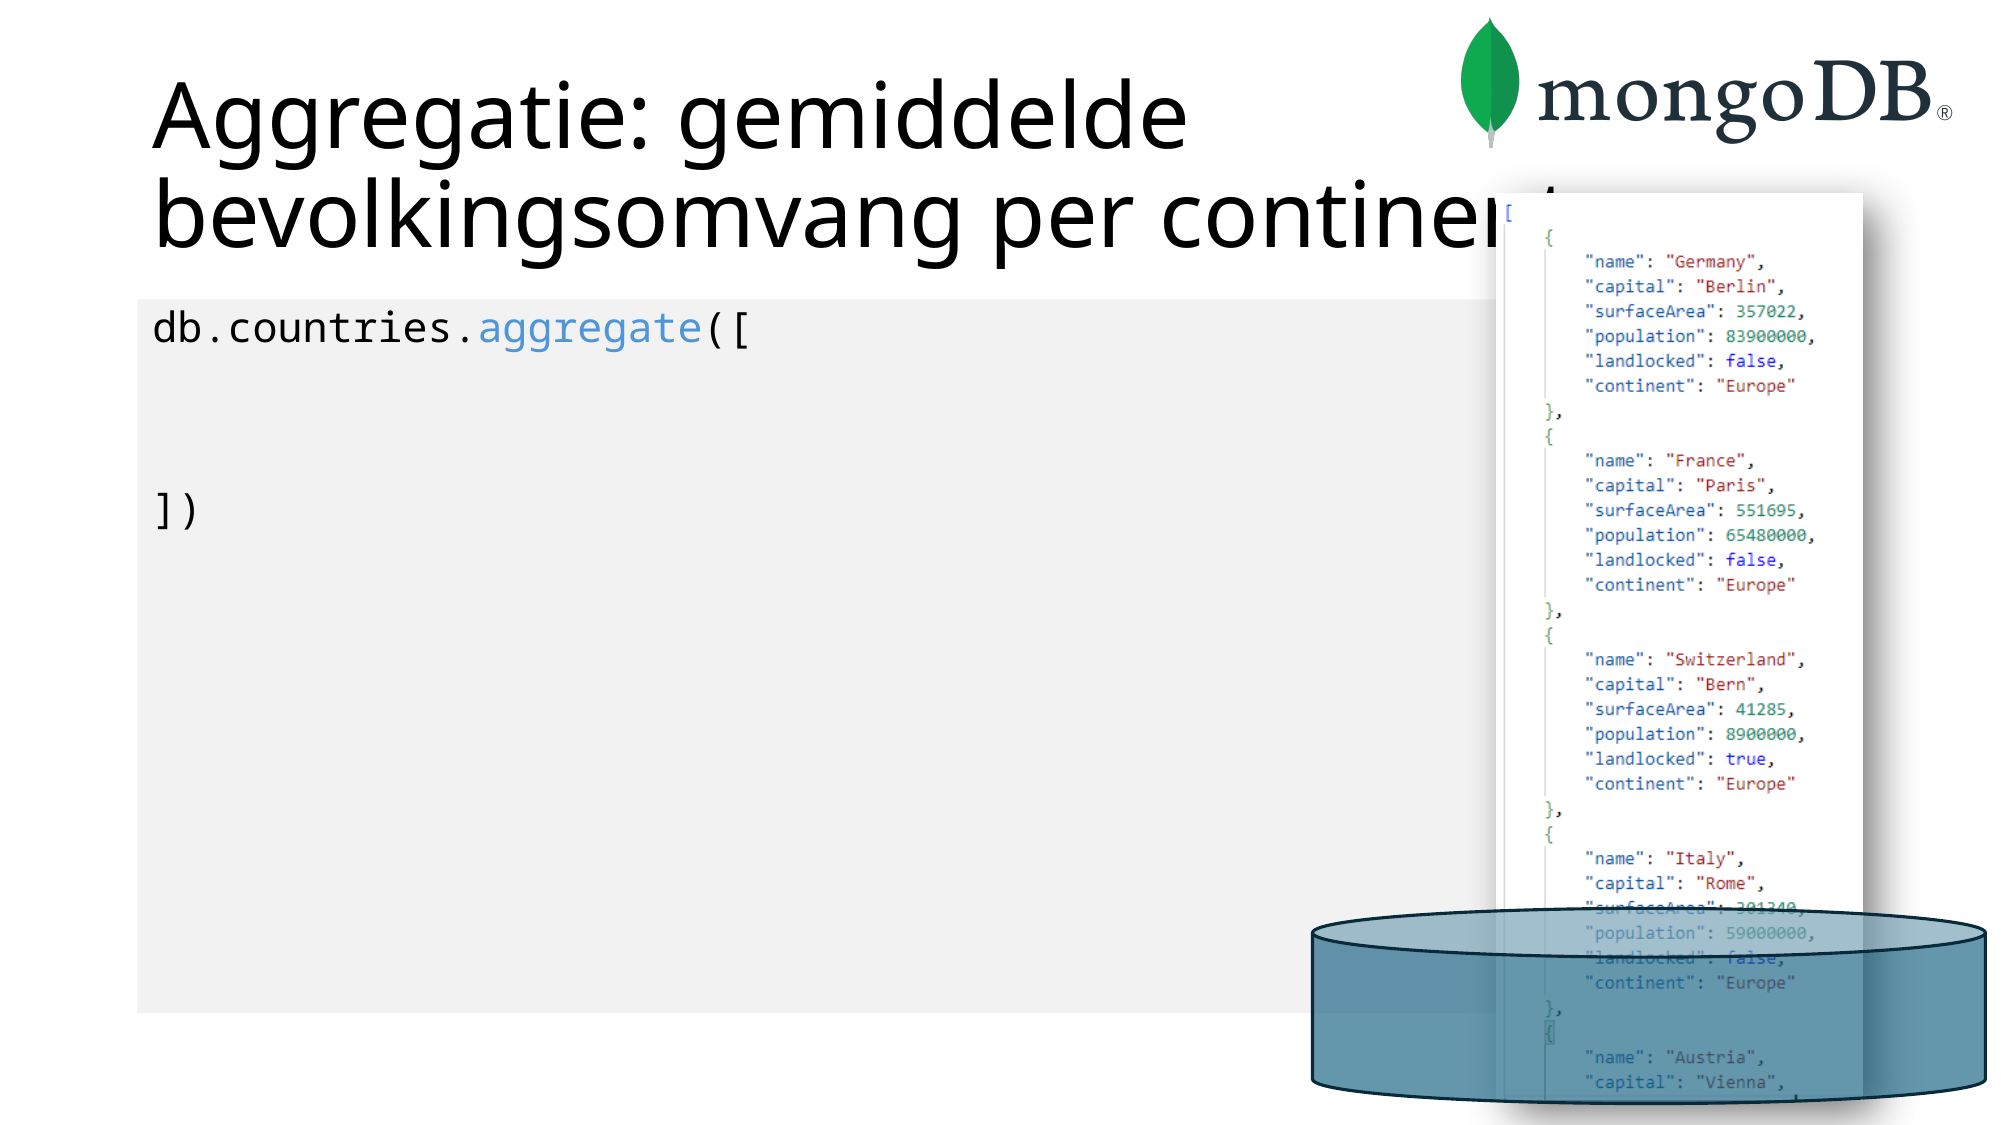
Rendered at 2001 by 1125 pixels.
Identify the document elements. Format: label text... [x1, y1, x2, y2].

text_box [1863, 912, 1987, 1100]
text_box [1310, 909, 1856, 1106]
title Aggregatie: gemiddelde bevolkingsomvang per continent [137, 59, 1863, 278]
picture [1458, 15, 1956, 150]
list db.countries.aggregate([ ]) [137, 299, 1478, 1014]
picture [1495, 192, 1863, 1100]
